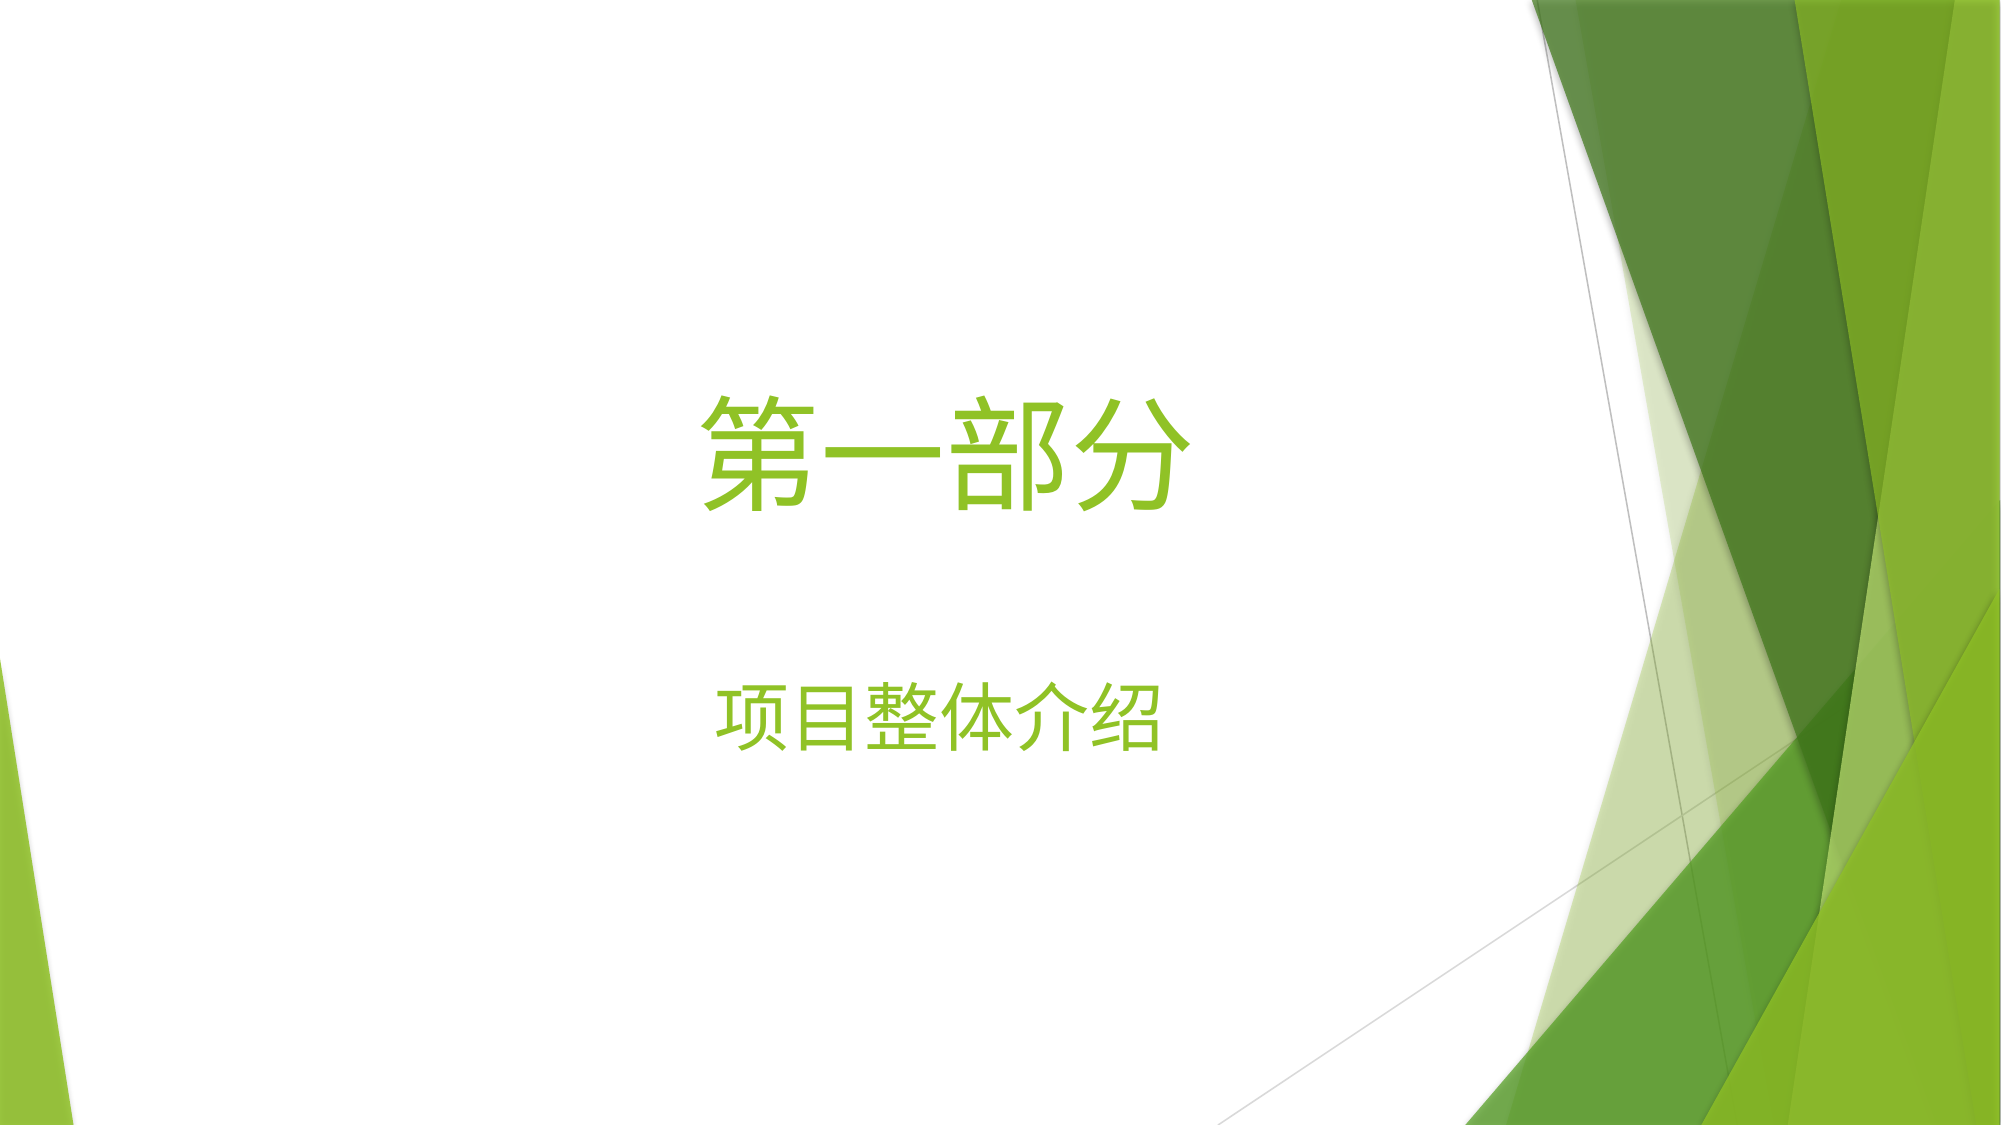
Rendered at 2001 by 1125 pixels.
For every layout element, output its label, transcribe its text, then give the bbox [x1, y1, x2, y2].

title 项目整体介绍 [699, 663, 1209, 880]
text_box 第一部分 [680, 369, 1229, 462]
